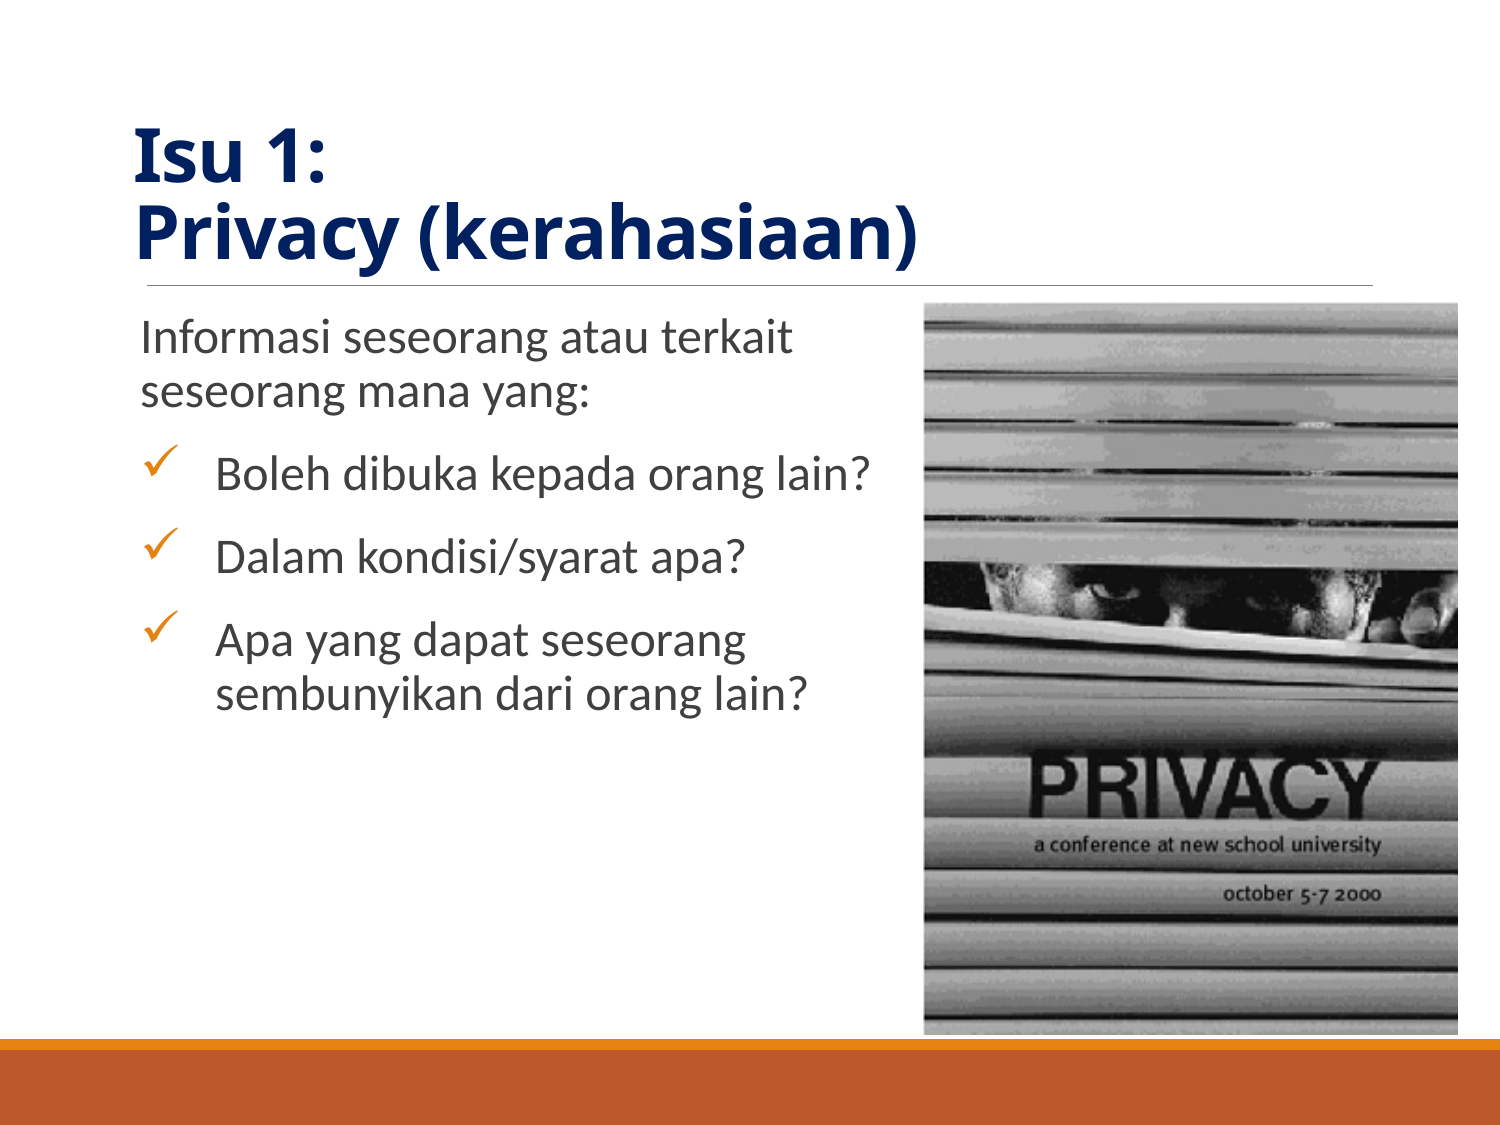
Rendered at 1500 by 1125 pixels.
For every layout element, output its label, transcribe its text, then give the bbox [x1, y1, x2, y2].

title Isu 1: Privacy (kerahasiaan) [133, 7, 1341, 389]
list Informasi seseorang atau terkait seseorang mana yang: Boleh dibuka kepada orang lain? Dalam kondisi/syarat apa? Apa yang dapat seseorang sembunyikan dari orang lain? [125, 302, 911, 640]
picture [923, 302, 1459, 1036]
